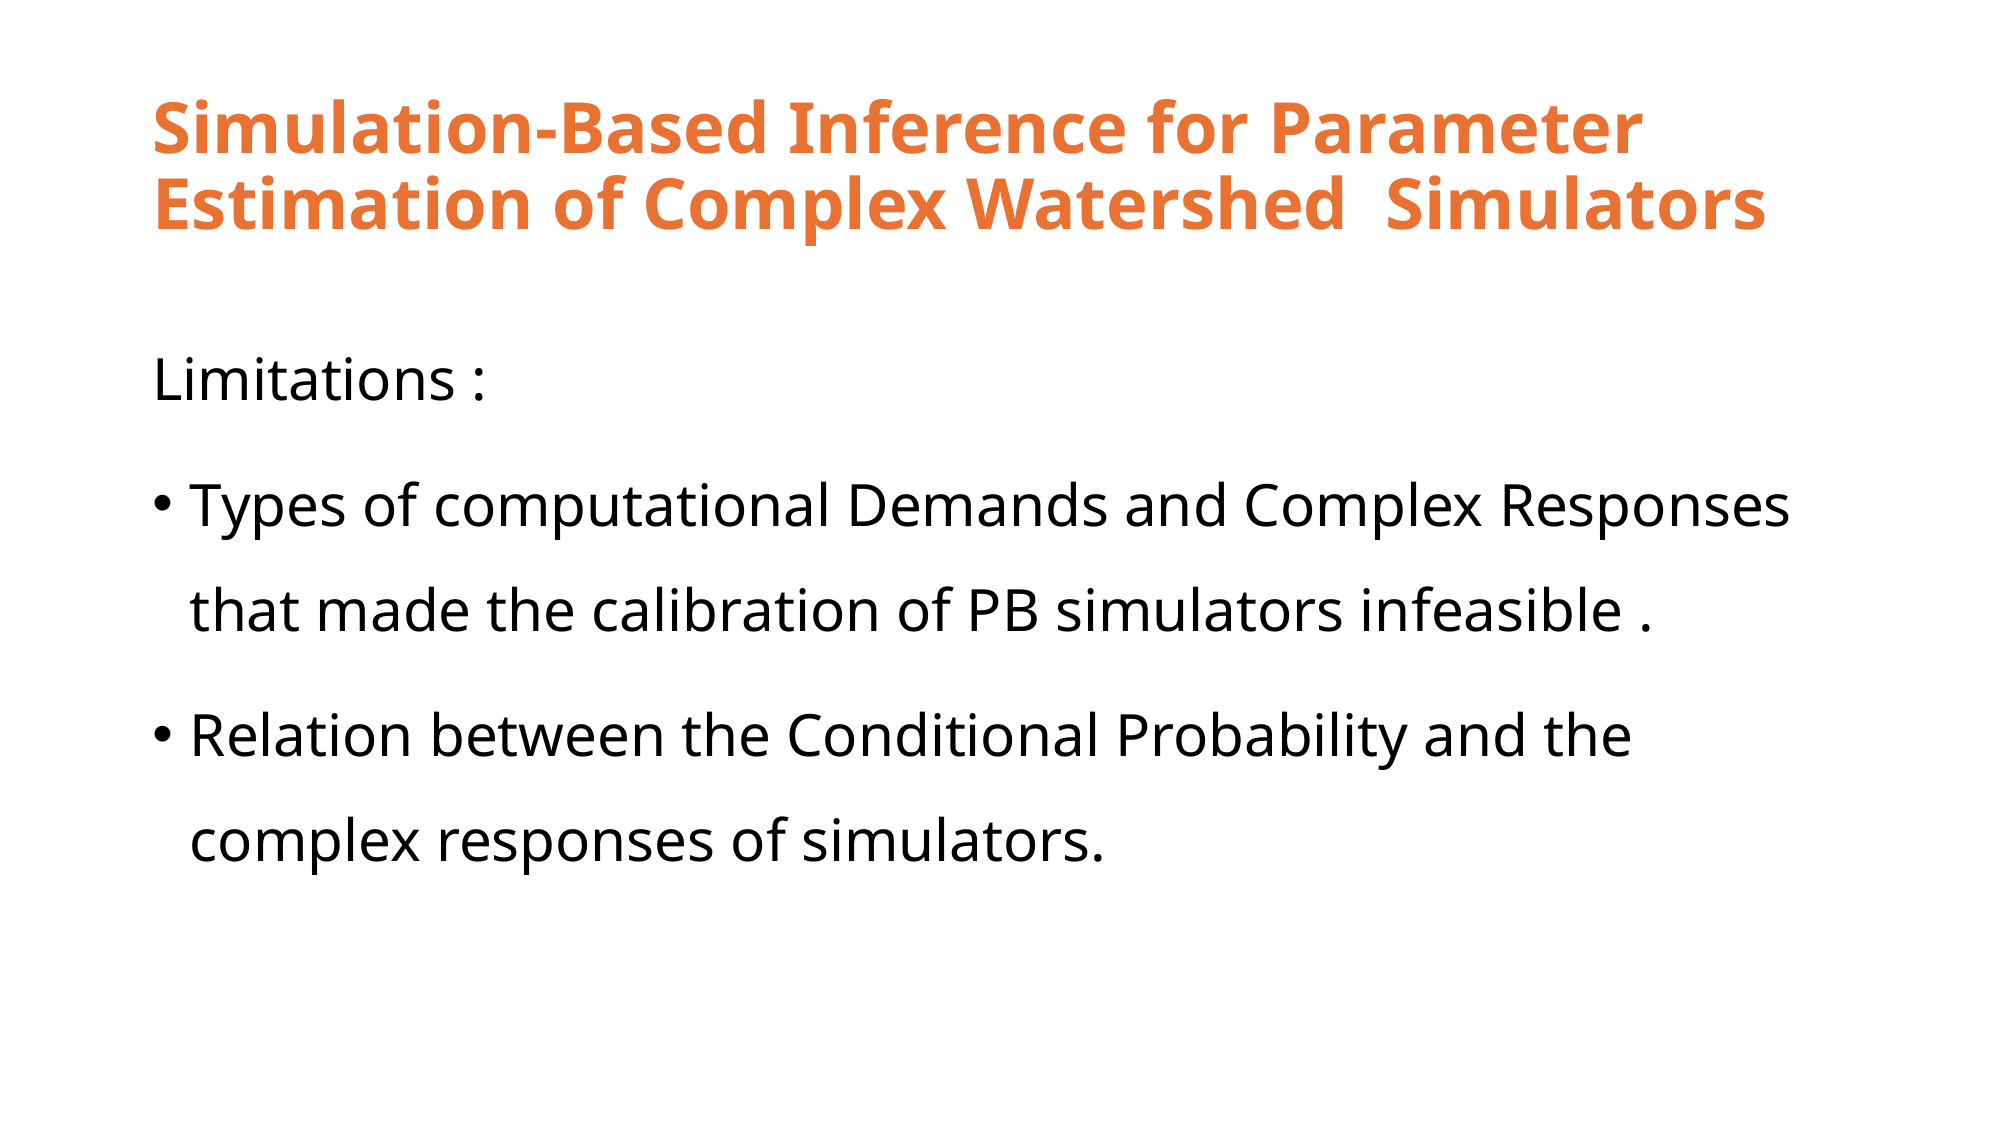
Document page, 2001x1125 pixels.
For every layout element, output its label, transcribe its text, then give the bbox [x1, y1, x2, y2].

list Limitations : Types of computational Demands and Complex Responses that made the calibration of PB simulators infeasible . Relation between the Conditional Probability and the complex responses of simulators. [137, 299, 1863, 1014]
title Simulation-Based Inference for Parameter Estimation of Complex Watershed Simulators [137, 59, 1863, 278]
